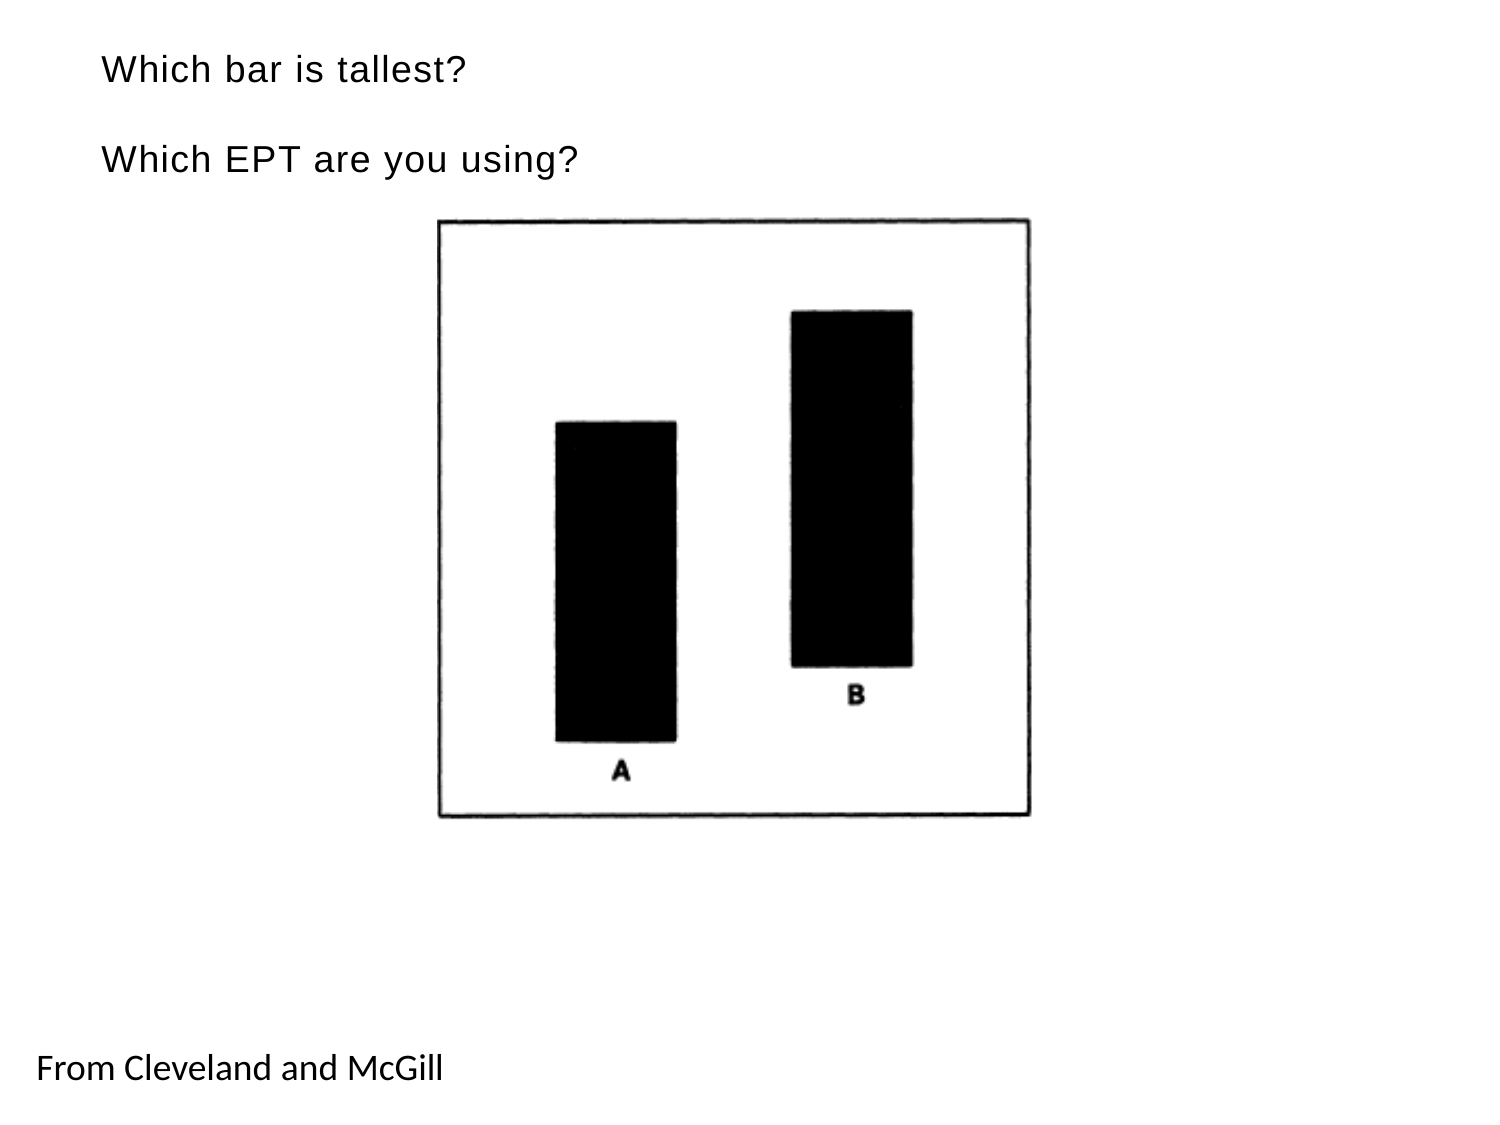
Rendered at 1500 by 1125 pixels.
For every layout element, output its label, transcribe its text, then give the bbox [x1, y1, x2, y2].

text_box Which bar is tallest? Which EPT are you using? [86, 38, 976, 188]
text_box From Cleveland and McGill [21, 1035, 460, 1096]
picture [437, 212, 1036, 838]
